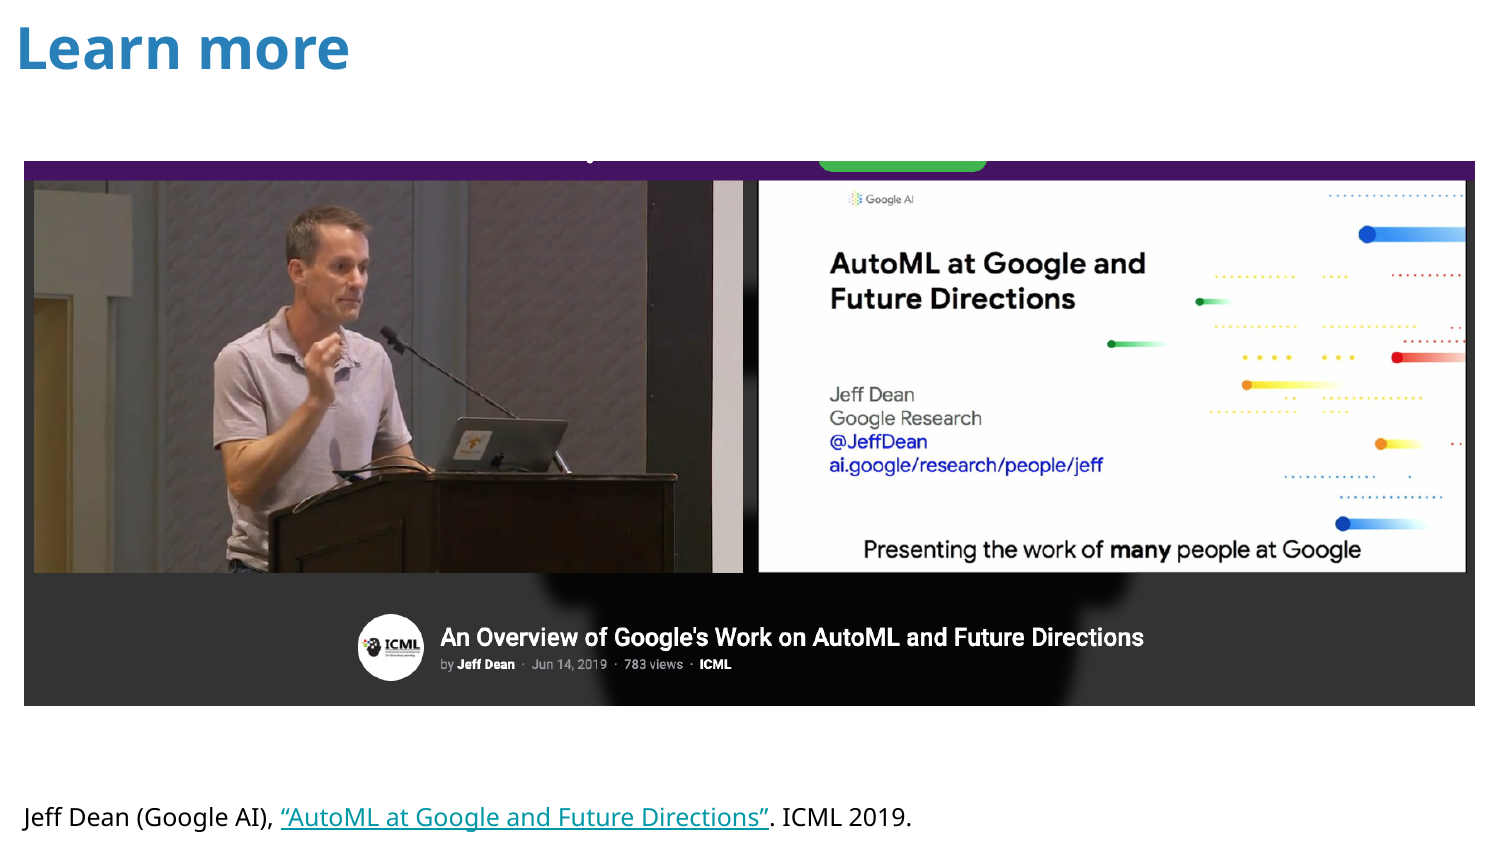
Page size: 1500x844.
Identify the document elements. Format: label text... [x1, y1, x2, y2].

picture [24, 161, 1476, 706]
title Learn more [0, 0, 1500, 137]
text_box Jeff Dean (Google AI), “AutoML at Google and Future Directions”. ICML 2019. [8, 786, 1443, 842]
